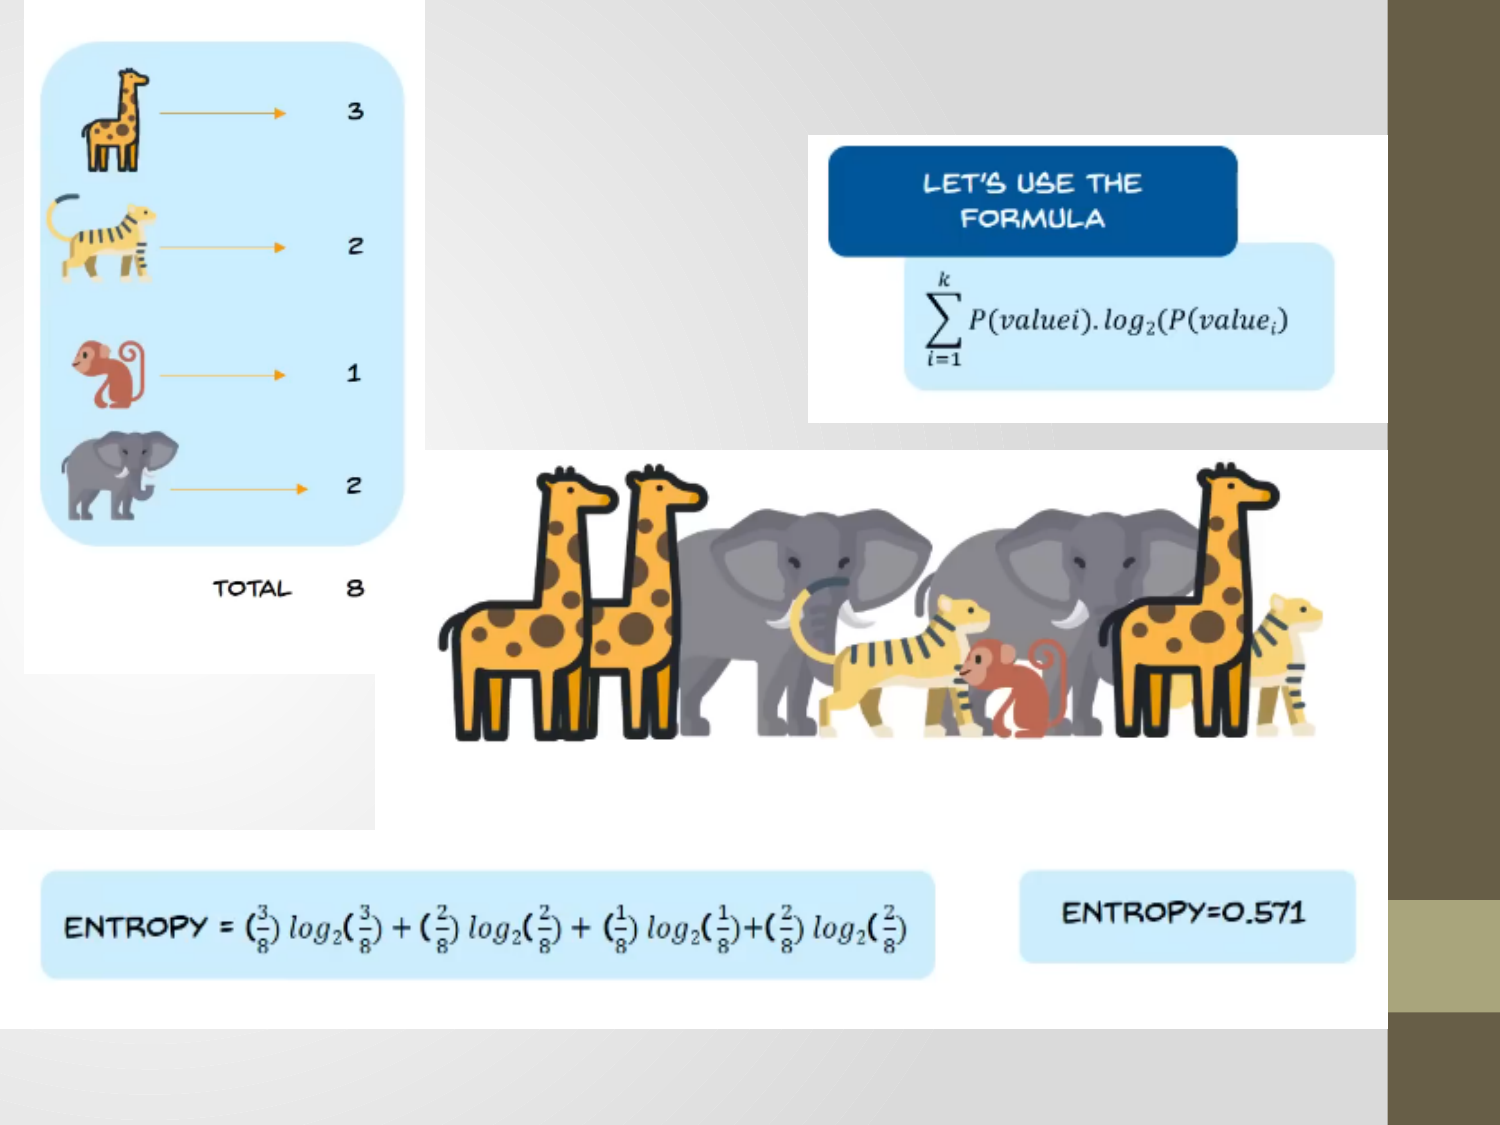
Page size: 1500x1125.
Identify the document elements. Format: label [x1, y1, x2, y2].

picture [0, 450, 1388, 1030]
list [24, 0, 426, 674]
picture [808, 134, 1388, 424]
